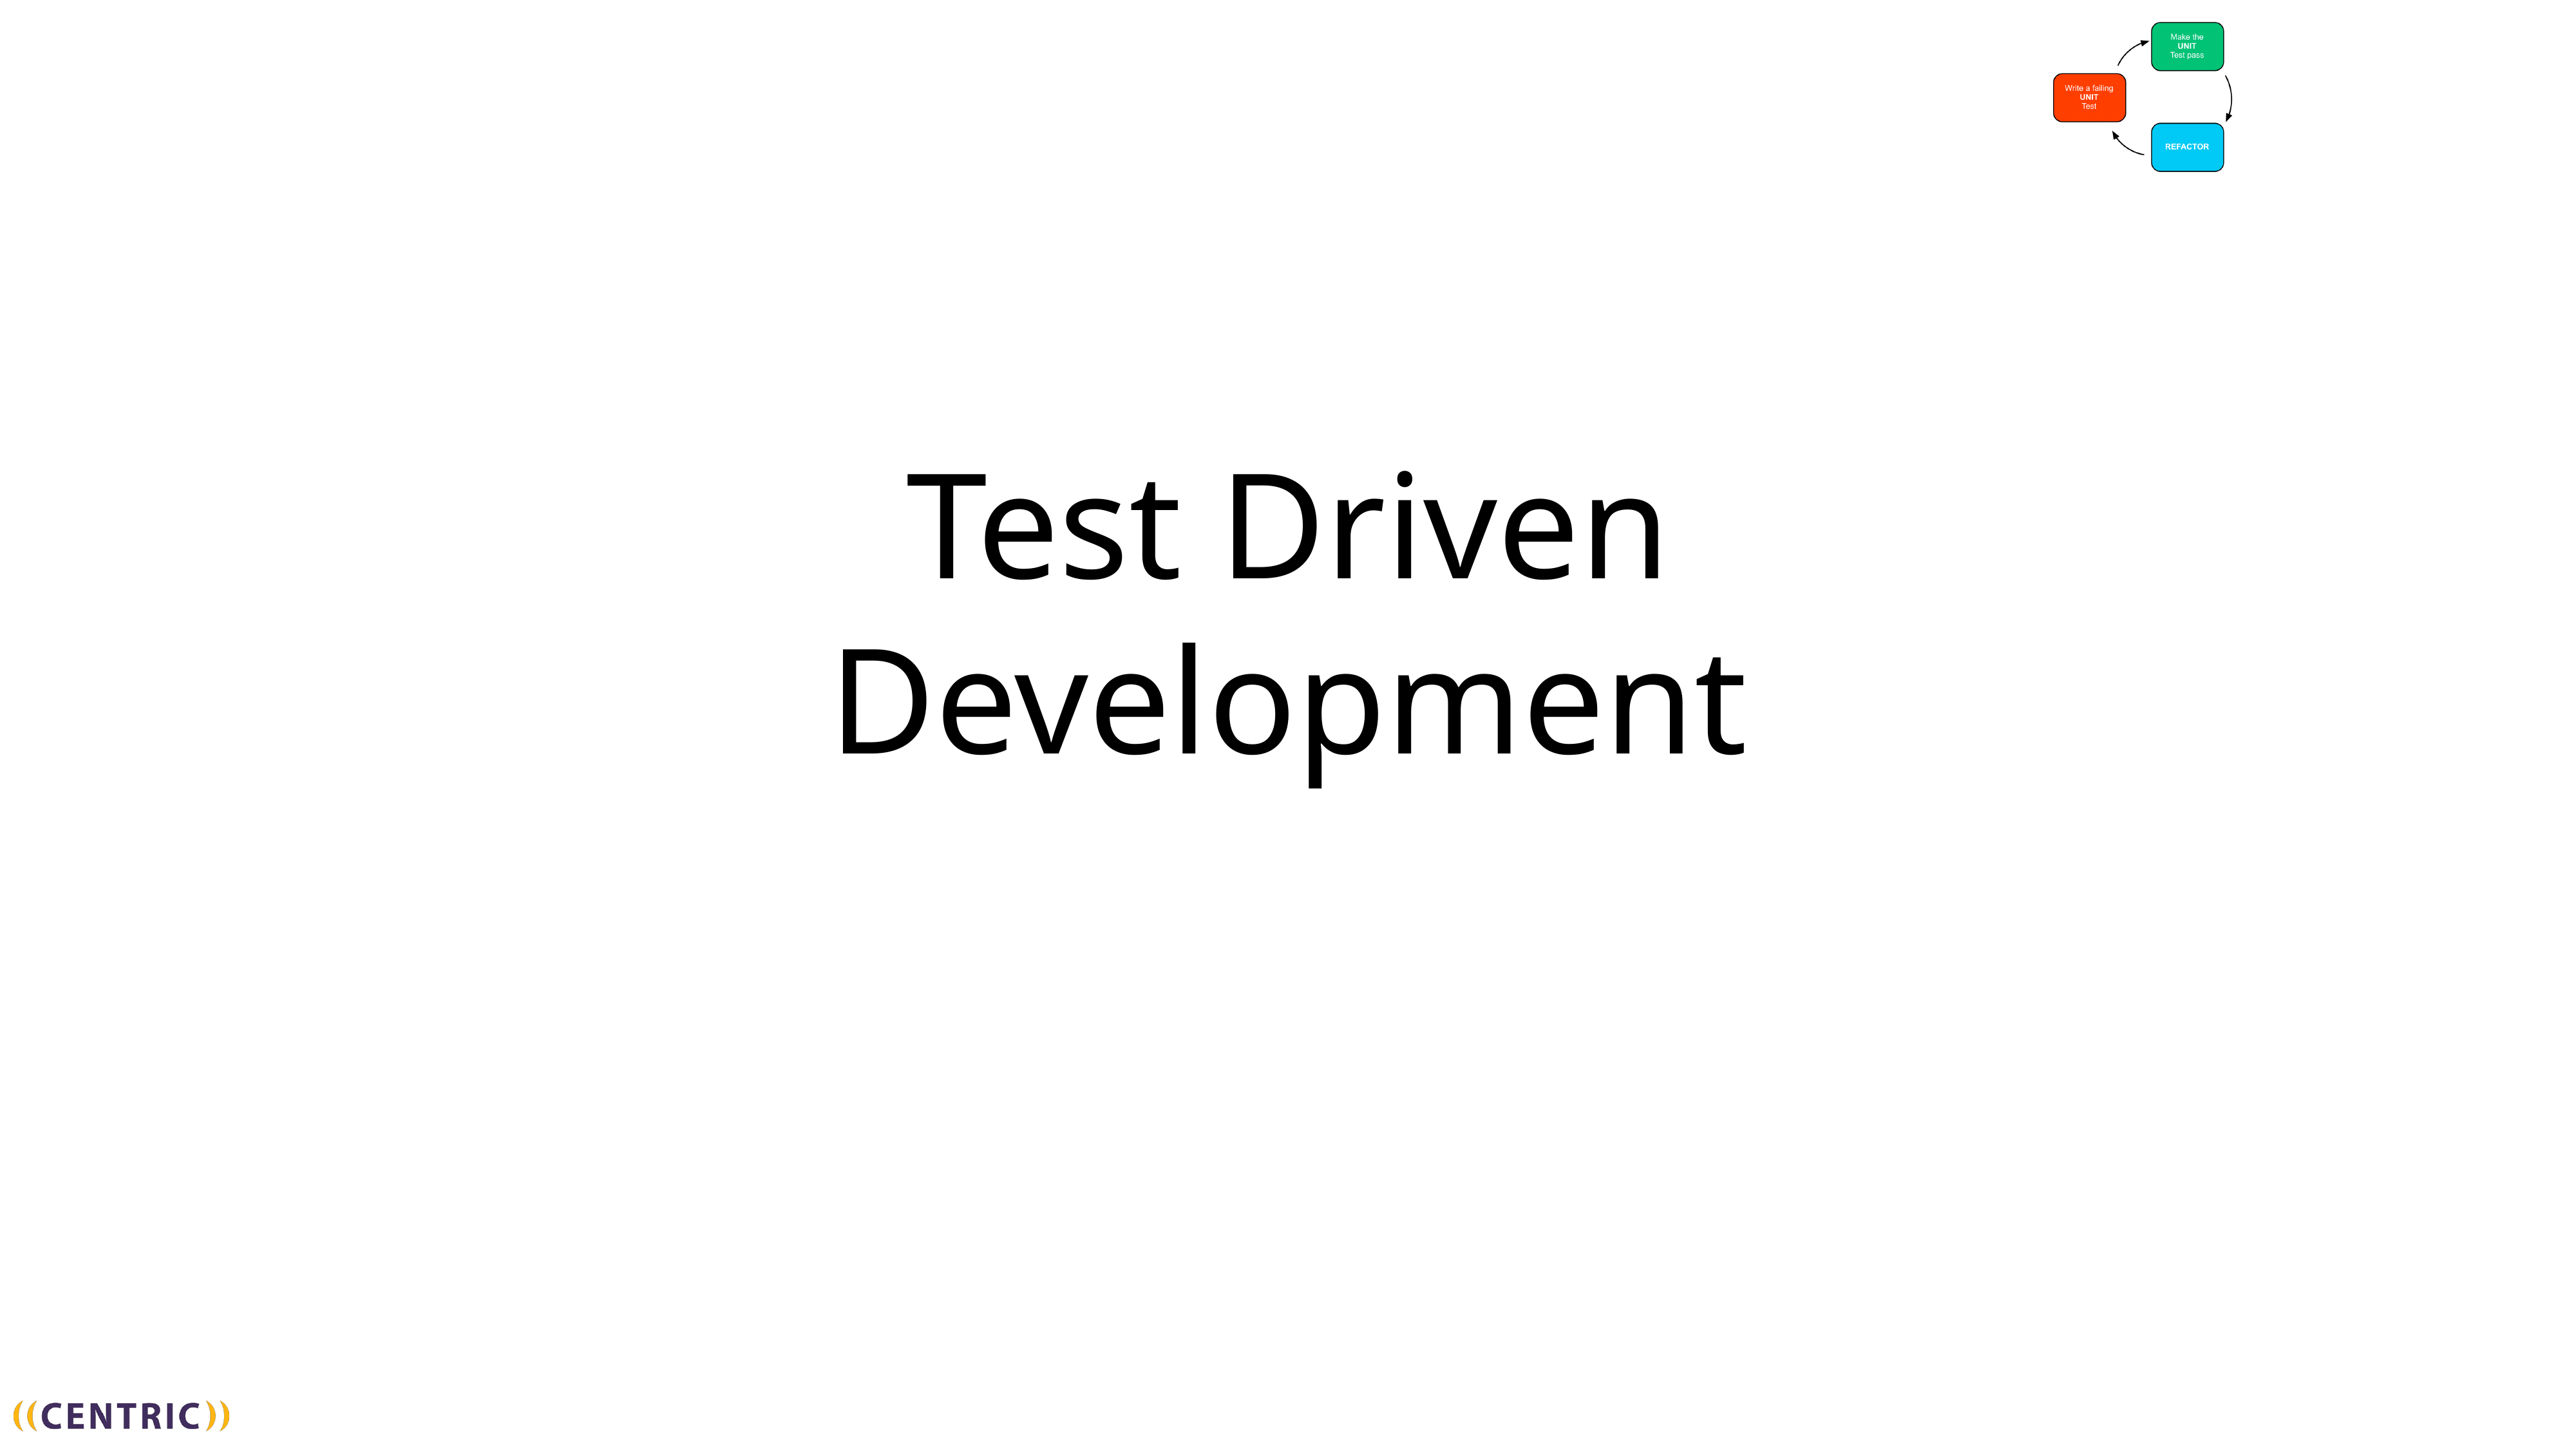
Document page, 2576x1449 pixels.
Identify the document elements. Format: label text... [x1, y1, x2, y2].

picture [12, 1401, 231, 1432]
title Test Driven Development [463, 447, 2113, 769]
picture [2041, 10, 2246, 183]
